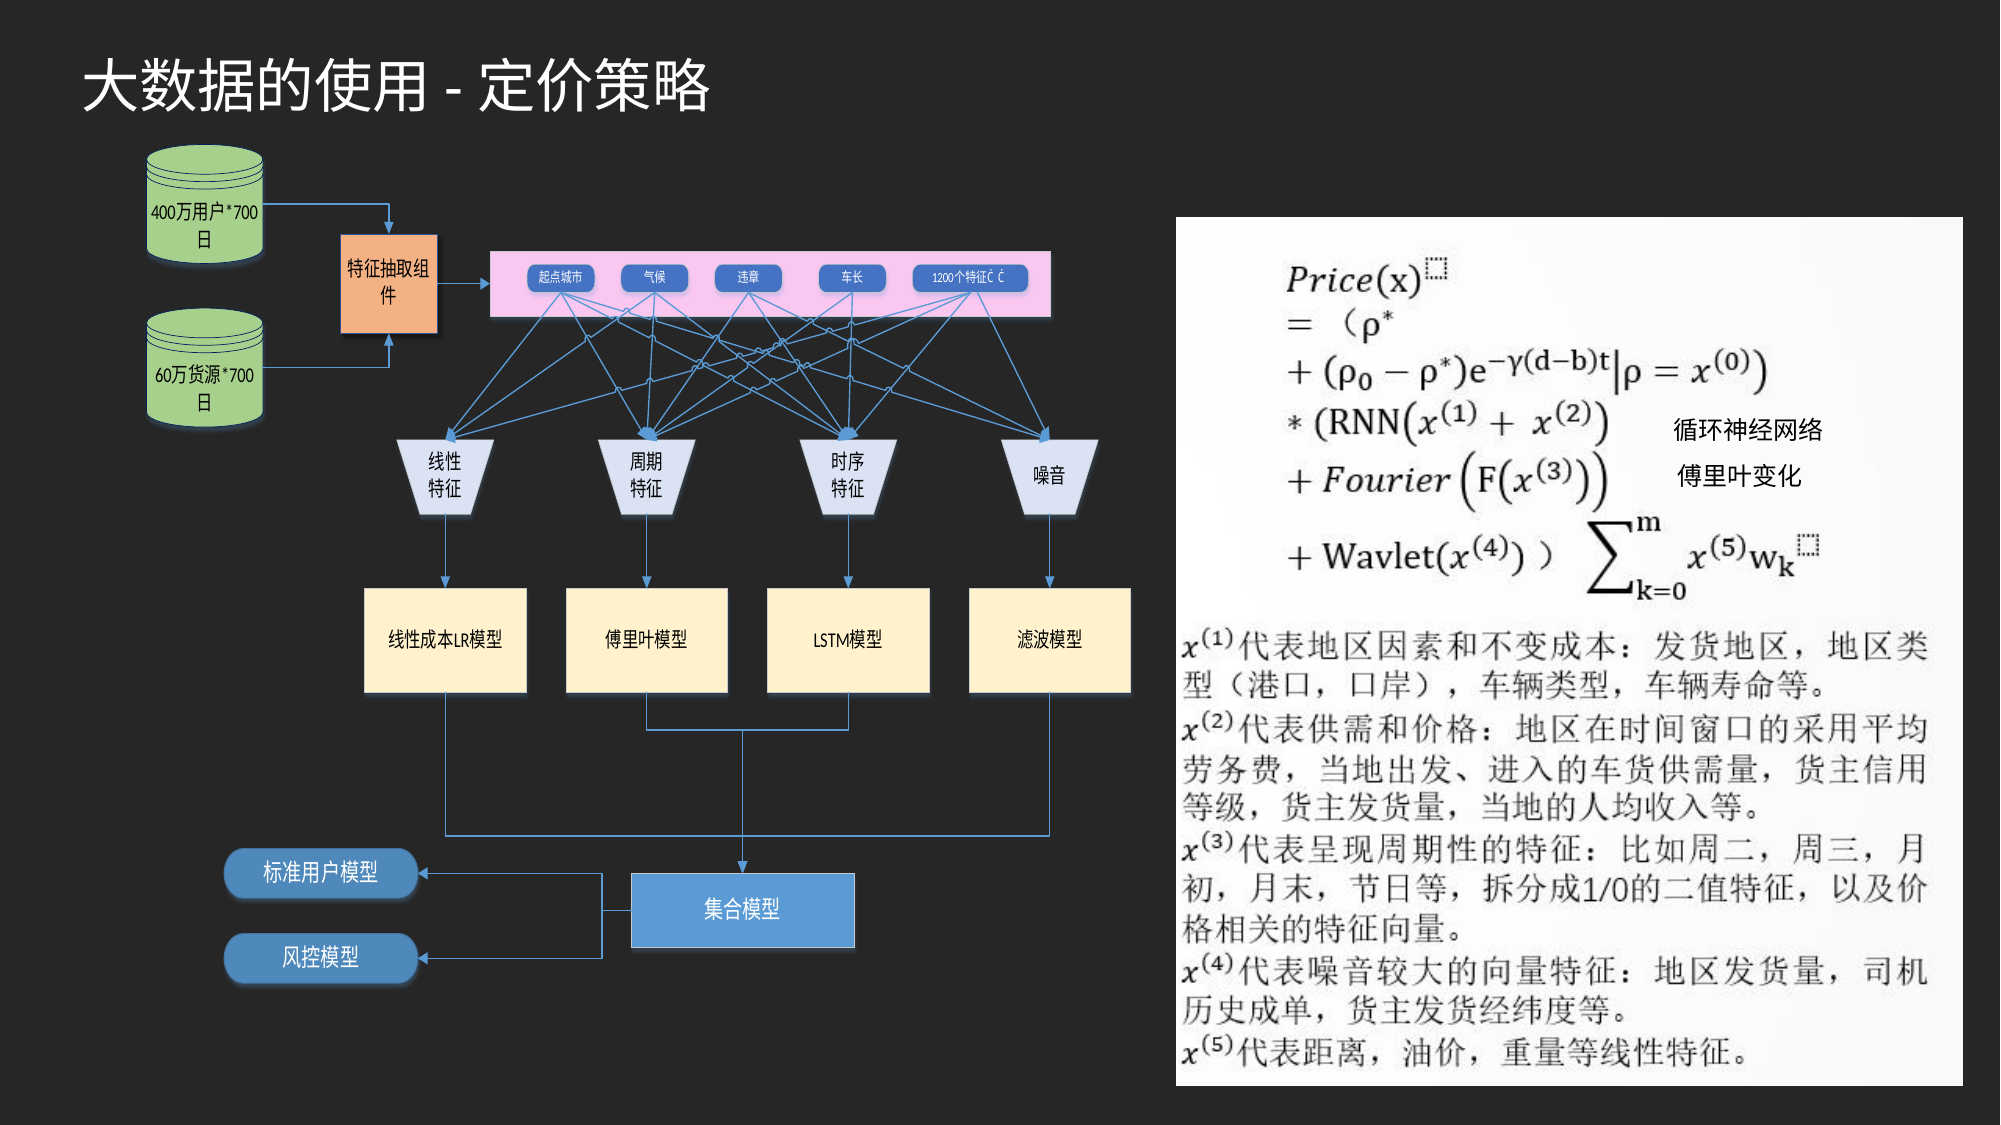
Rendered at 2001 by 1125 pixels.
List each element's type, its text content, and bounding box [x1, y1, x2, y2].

picture [1176, 217, 1963, 1086]
picture [140, 140, 1137, 994]
text_box 大数据的使用-定价策略 [66, 41, 811, 127]
